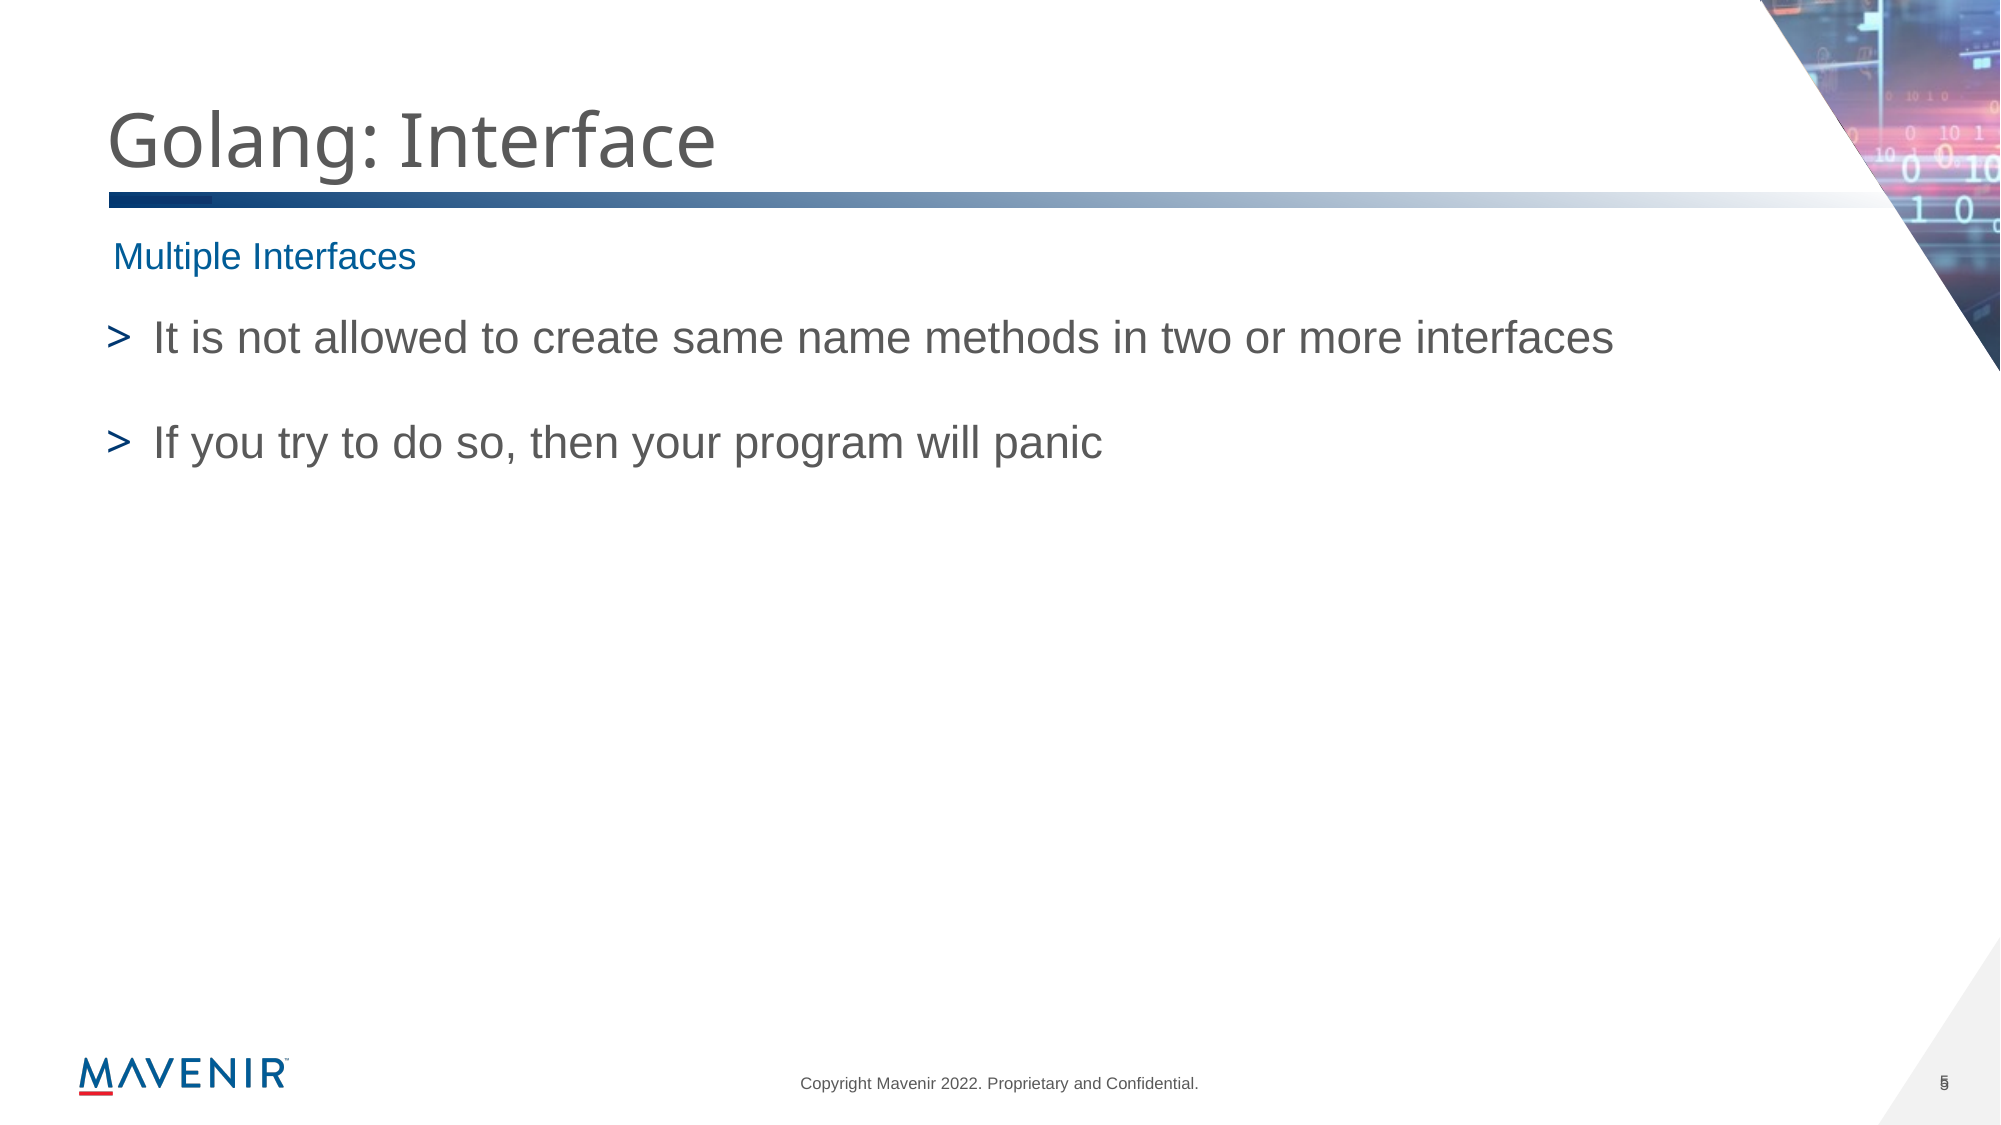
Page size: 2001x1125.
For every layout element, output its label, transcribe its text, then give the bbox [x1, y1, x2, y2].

title Golang: Interface [91, 33, 1951, 184]
picture [73, 1054, 291, 1099]
list It is not allowed to create same name methods in two or more interfaces If you try to do so, then your program will panic [91, 300, 1950, 981]
picture [1760, 0, 2000, 372]
list Multiple Interfaces [98, 229, 1915, 284]
text_box [108, 191, 1916, 208]
text_box 5 [1924, 1056, 2000, 1102]
